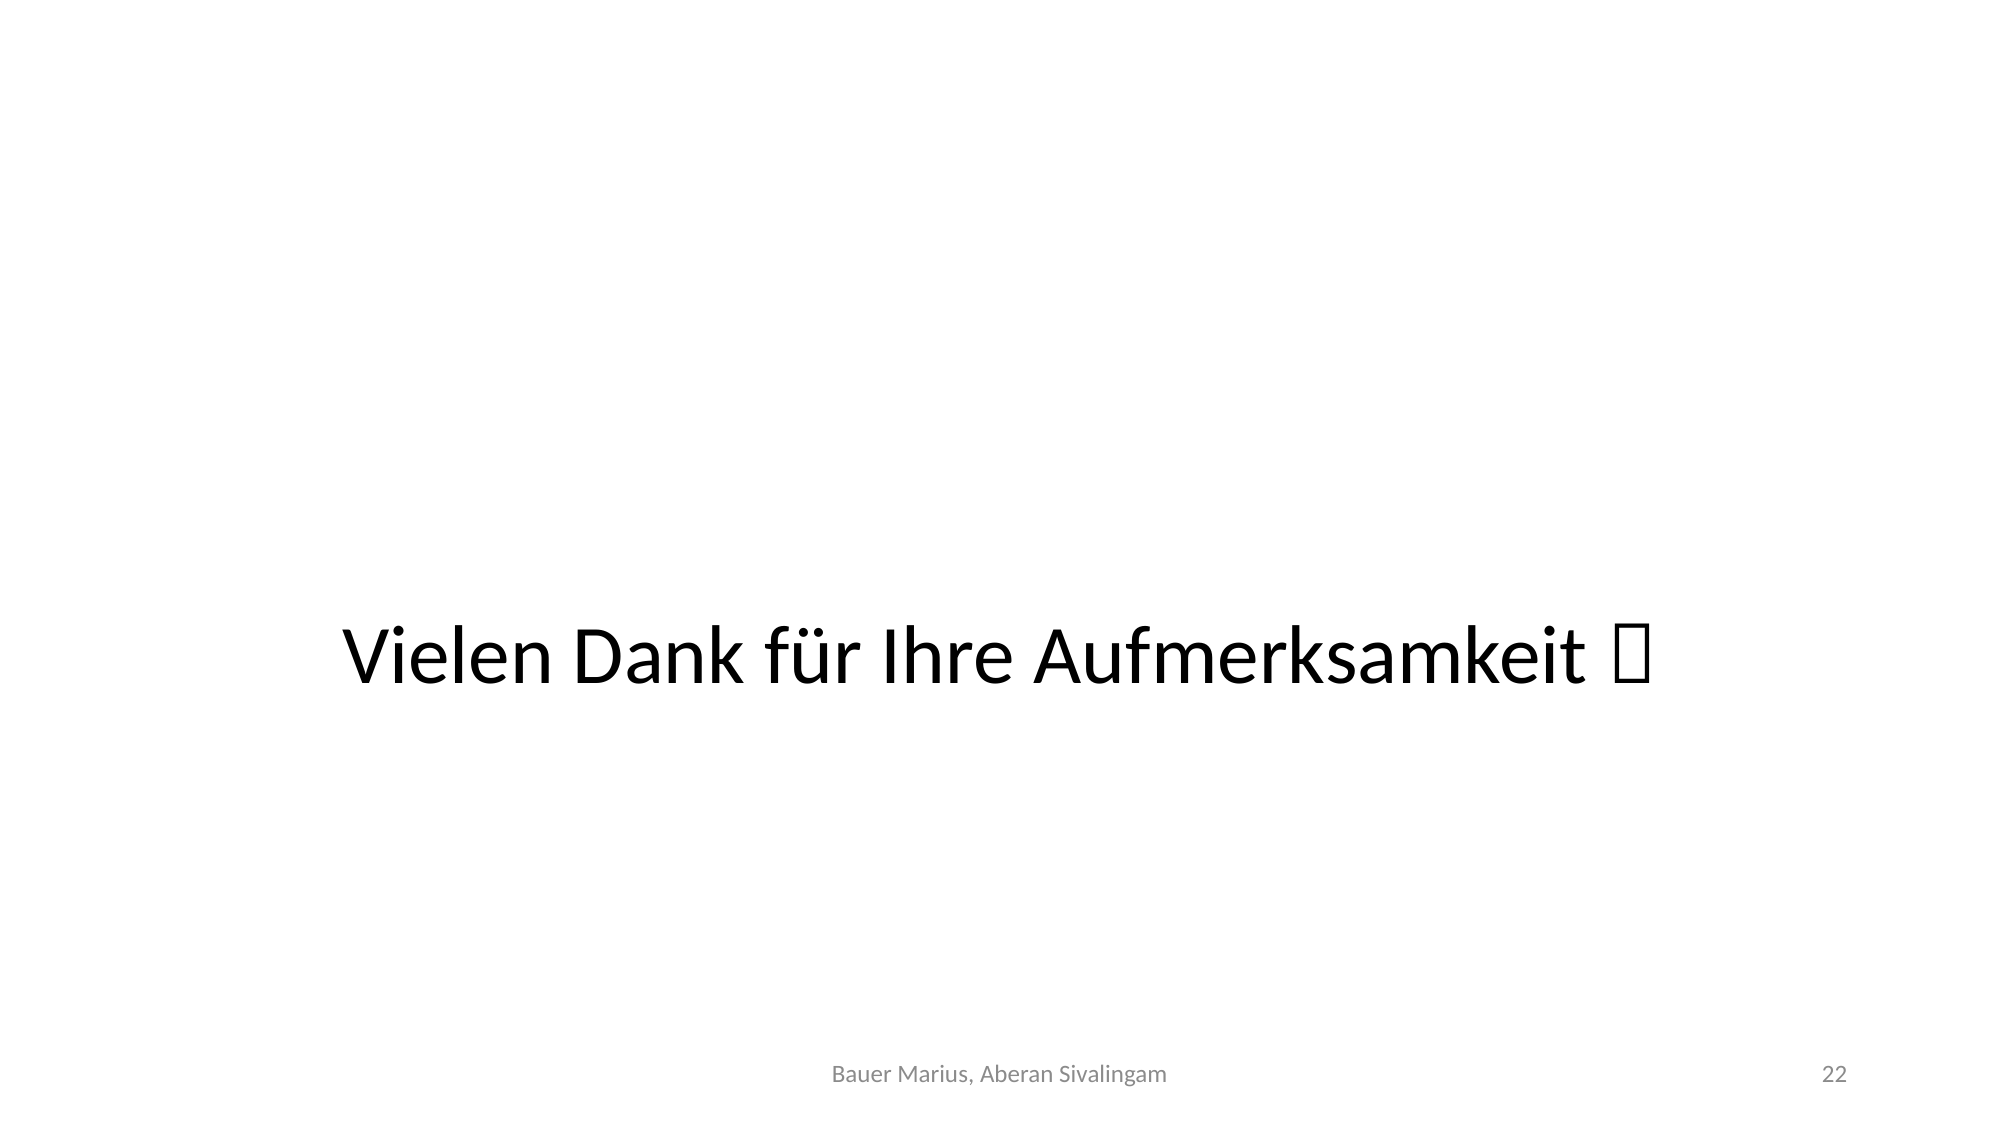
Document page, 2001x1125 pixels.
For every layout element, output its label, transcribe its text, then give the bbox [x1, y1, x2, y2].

footer Bauer Marius, Aberan Sivalingam [662, 1042, 1338, 1103]
list Vielen Dank für Ihre Aufmerksamkeit  [137, 299, 1863, 1014]
slide_number 22 [1412, 1042, 1863, 1103]
